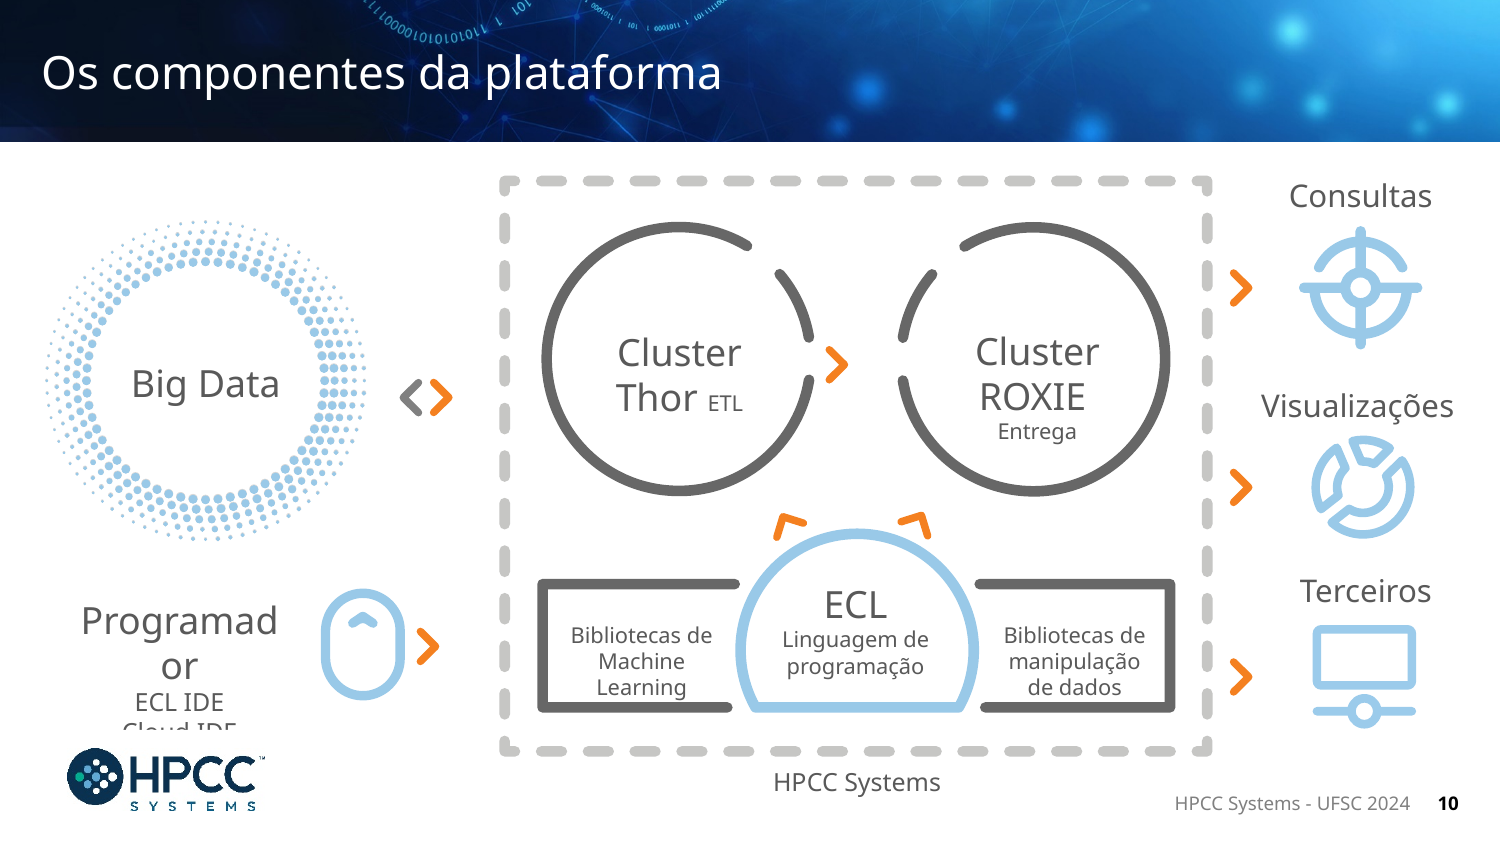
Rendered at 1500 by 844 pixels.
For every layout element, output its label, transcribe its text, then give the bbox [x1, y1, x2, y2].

text_box [348, 611, 378, 628]
footer HPCC Systems - UFSC 2024 [851, 781, 1410, 827]
text_box [7, 729, 315, 838]
text_box Programador ECL IDE Cloud IDE CLI VS-Code [59, 589, 301, 729]
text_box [499, 175, 1213, 757]
text_box [416, 627, 440, 666]
picture [0, 0, 1500, 142]
title Os componentes da plataforma [41, 49, 1459, 158]
text_box [429, 378, 453, 417]
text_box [1229, 563, 1478, 729]
slide_number 10 [1410, 781, 1459, 827]
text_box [1229, 378, 1475, 539]
text_box [399, 378, 423, 417]
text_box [1229, 168, 1449, 350]
text_box HPCC Systems [530, 759, 1184, 804]
picture [67, 748, 265, 811]
picture [45, 220, 367, 542]
text_box [320, 588, 405, 701]
